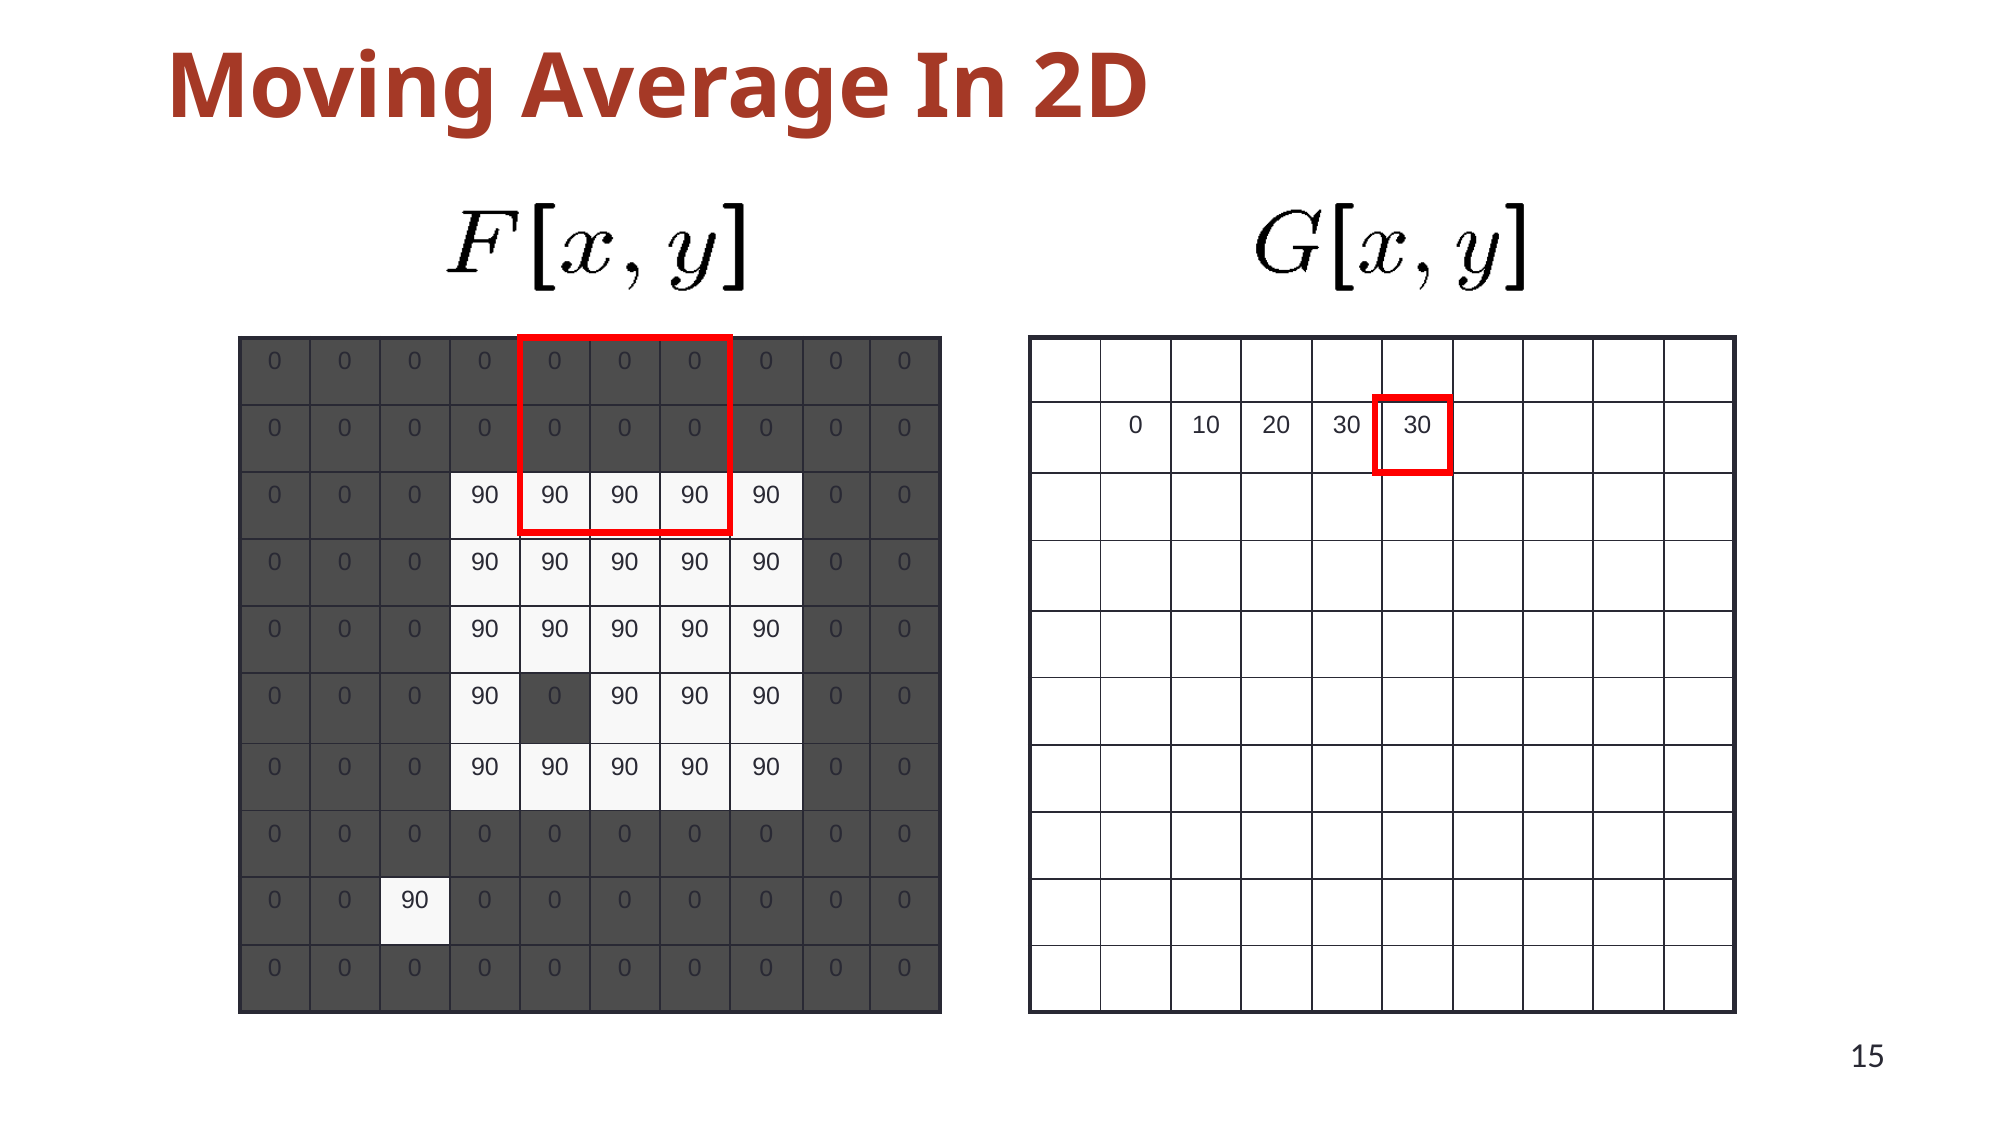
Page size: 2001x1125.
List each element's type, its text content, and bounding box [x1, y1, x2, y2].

table_cell 0 [871, 406, 938, 471]
table_cell [1172, 612, 1240, 677]
table_header 0 [311, 340, 379, 404]
table_cell [1454, 541, 1522, 610]
table_cell [1032, 474, 1100, 540]
table_cell [1383, 813, 1452, 878]
table_cell [1665, 403, 1732, 472]
table_cell [1594, 946, 1663, 1010]
table_cell 0 [871, 811, 938, 876]
table_cell 0 [381, 540, 449, 605]
table_cell [1454, 678, 1522, 744]
table_cell [1454, 474, 1522, 540]
table_cell 0 [242, 744, 309, 810]
table_cell [1101, 474, 1170, 540]
table_cell [1313, 541, 1381, 610]
table_cell 0 [871, 946, 938, 1010]
table_cell [1594, 813, 1663, 878]
table_cell 0 [242, 540, 309, 605]
table_header [1172, 340, 1240, 401]
table_cell [1454, 813, 1522, 878]
table_cell 0 [311, 473, 379, 538]
table_cell 0 [521, 674, 589, 743]
table_cell [1383, 612, 1452, 677]
text_box [1374, 397, 1450, 473]
table_cell 0 [242, 473, 309, 538]
table_cell [1524, 880, 1592, 945]
table_cell 0 [804, 406, 869, 471]
table_cell [1665, 946, 1732, 1010]
table_cell [1454, 880, 1522, 945]
title Moving Average In 2D [150, 12, 1850, 150]
table_header [1383, 340, 1452, 401]
table_cell [1101, 880, 1170, 945]
table_cell [1594, 880, 1663, 945]
table_cell [1172, 474, 1240, 540]
table_cell 0 [871, 607, 938, 672]
table_cell 0 [311, 540, 379, 605]
table_cell 0 [871, 744, 938, 810]
table_cell [1524, 746, 1592, 811]
text_box [519, 337, 730, 533]
table_cell [1383, 946, 1452, 1010]
table_header [1313, 340, 1381, 401]
table_cell 0 [451, 946, 519, 1010]
table_cell [1032, 678, 1100, 744]
table_cell [1454, 946, 1522, 1010]
table_cell 90 [731, 607, 802, 672]
table_cell [1594, 612, 1663, 677]
table_header [1454, 340, 1522, 401]
table_cell 90 [451, 744, 519, 810]
table_cell [1242, 946, 1311, 1010]
table_header [1032, 340, 1100, 401]
table_cell [1032, 612, 1100, 677]
table_cell 0 [311, 878, 379, 944]
table_cell 0 [242, 607, 309, 672]
table_cell [1032, 541, 1100, 610]
table_cell [1383, 678, 1452, 744]
table_cell 0 [661, 811, 729, 876]
table_cell 90 [451, 674, 519, 743]
table_cell 0 [451, 811, 519, 876]
table_cell 0 [731, 406, 802, 471]
table_cell 90 [521, 607, 589, 672]
table_header [1524, 340, 1592, 401]
table_cell [1594, 541, 1663, 610]
table_cell [1524, 474, 1592, 540]
table_cell 90 [731, 540, 802, 605]
table_cell [1383, 474, 1452, 540]
table_cell 90 [521, 540, 589, 605]
table_cell [1594, 474, 1663, 540]
table_cell [1101, 612, 1170, 677]
table_cell [1313, 746, 1381, 811]
table_cell 0 [804, 811, 869, 876]
table_cell [1242, 678, 1311, 744]
table_cell 0 [242, 946, 309, 1010]
table_header 0 [871, 340, 938, 404]
table_cell 90 [381, 878, 449, 944]
table_header 0 [242, 340, 309, 404]
table_cell [1172, 946, 1240, 1010]
table_cell 0 [731, 946, 802, 1010]
table_cell [1172, 746, 1240, 811]
table_cell 0 [804, 744, 869, 810]
table_cell [1524, 946, 1592, 1010]
table_cell 0 [661, 946, 729, 1010]
table_cell [1524, 403, 1592, 472]
table_cell [1242, 880, 1311, 945]
table_cell [1665, 746, 1732, 811]
table_cell 0 [311, 607, 379, 672]
table_cell [1665, 612, 1732, 677]
table_cell 90 [451, 607, 519, 672]
table_cell 90 [661, 540, 729, 605]
table_cell [1032, 813, 1100, 878]
table_cell [1383, 746, 1452, 811]
table_cell 90 [661, 533, 729, 538]
table_cell 0 [1101, 403, 1170, 472]
table_cell [1383, 541, 1452, 610]
table_cell [1172, 880, 1240, 945]
table_cell [1454, 746, 1522, 811]
picture [444, 202, 746, 293]
table_cell 90 [661, 744, 729, 810]
table_cell [1032, 746, 1100, 811]
table_cell 0 [804, 878, 869, 944]
table_cell [1101, 678, 1170, 744]
table_cell 0 [311, 744, 379, 810]
table_cell 0 [381, 473, 449, 538]
table_cell 0 [381, 811, 449, 876]
table_cell [1101, 813, 1170, 878]
table_cell 0 [804, 540, 869, 605]
table_cell 90 [521, 744, 589, 810]
table_cell 90 [731, 473, 802, 538]
table_cell 0 [451, 878, 519, 944]
table_cell [1594, 746, 1663, 811]
table_cell [1665, 541, 1732, 610]
table_cell [1242, 813, 1311, 878]
table_cell 0 [381, 946, 449, 1010]
table_header 0 [451, 340, 519, 404]
table_cell [1313, 474, 1381, 540]
table_cell [1665, 813, 1732, 878]
table_cell 90 [731, 674, 802, 743]
table_cell 90 [451, 540, 519, 605]
table_cell 0 [804, 946, 869, 1010]
table_cell [1524, 678, 1592, 744]
table_header [1101, 340, 1170, 401]
table_cell 0 [381, 674, 449, 743]
table_cell [1172, 678, 1240, 744]
table_cell [1524, 813, 1592, 878]
table_cell 0 [311, 406, 379, 471]
table_cell 30 [1313, 403, 1374, 472]
table_cell [1524, 612, 1592, 677]
table_cell 0 [311, 674, 379, 743]
table_cell 0 [381, 744, 449, 810]
table_cell 0 [521, 811, 589, 876]
table_cell [1665, 678, 1732, 744]
table_cell 0 [311, 946, 379, 1010]
table_cell 90 [451, 473, 519, 538]
table_cell 20 [1242, 403, 1311, 472]
table_cell 0 [661, 878, 729, 944]
table_cell 90 [521, 533, 589, 538]
table_cell 0 [591, 811, 659, 876]
table_cell 0 [871, 540, 938, 605]
table_cell 0 [591, 878, 659, 944]
table_cell 10 [1172, 403, 1240, 472]
table_cell [1242, 612, 1311, 677]
table_cell [1454, 403, 1522, 472]
table_cell 0 [381, 406, 449, 471]
table_cell [1665, 474, 1732, 540]
table_cell [1383, 880, 1452, 945]
table_cell 0 [521, 946, 589, 1010]
table_cell 0 [804, 674, 869, 743]
table_cell [1032, 946, 1100, 1010]
slide_number 15 [1433, 1024, 1900, 1103]
table_cell 0 [242, 878, 309, 944]
table_cell 90 [591, 540, 659, 605]
table_cell 90 [661, 607, 729, 672]
table_header 0 [381, 340, 449, 404]
table_cell 0 [242, 406, 309, 471]
table_cell [1032, 403, 1100, 472]
picture [1254, 202, 1525, 293]
table_cell [1313, 678, 1381, 744]
table_cell 0 [804, 473, 869, 538]
table_cell 0 [242, 674, 309, 743]
table_cell [1242, 474, 1311, 540]
table_cell 0 [731, 811, 802, 876]
table_cell 0 [591, 946, 659, 1010]
table_cell [1454, 612, 1522, 677]
table_cell [1313, 880, 1381, 945]
table_cell 90 [591, 607, 659, 672]
table_cell [1242, 746, 1311, 811]
table_header [1594, 340, 1663, 401]
table_cell [1594, 403, 1663, 472]
table_cell [1524, 541, 1592, 610]
table_cell [1313, 813, 1381, 878]
table_header 0 [804, 340, 869, 404]
table_cell [1172, 813, 1240, 878]
table_header 0 [731, 340, 802, 404]
table_cell 0 [731, 878, 802, 944]
table_cell 90 [731, 744, 802, 810]
table_cell [1032, 880, 1100, 945]
table_header [1665, 340, 1732, 401]
table_cell 0 [451, 406, 519, 471]
table_cell 0 [871, 674, 938, 743]
table_cell [1242, 541, 1311, 610]
table_cell 0 [311, 811, 379, 876]
table_cell [1313, 612, 1381, 677]
table_cell 90 [591, 674, 659, 743]
table_cell 90 [591, 533, 659, 538]
table_cell 0 [871, 878, 938, 944]
table_cell 0 [871, 473, 938, 538]
table_cell [1172, 541, 1240, 610]
table_cell [1665, 880, 1732, 945]
table_cell [1594, 678, 1663, 744]
table_cell [1101, 541, 1170, 610]
table_header [1242, 340, 1311, 401]
table_cell 0 [381, 607, 449, 672]
table_cell [1313, 946, 1381, 1010]
table_cell 90 [661, 674, 729, 743]
table_cell 0 [804, 607, 869, 672]
table_cell 90 [591, 744, 659, 810]
table_cell 0 [242, 811, 309, 876]
table_cell [1101, 946, 1170, 1010]
table_cell 0 [521, 878, 589, 944]
table_cell [1101, 746, 1170, 811]
